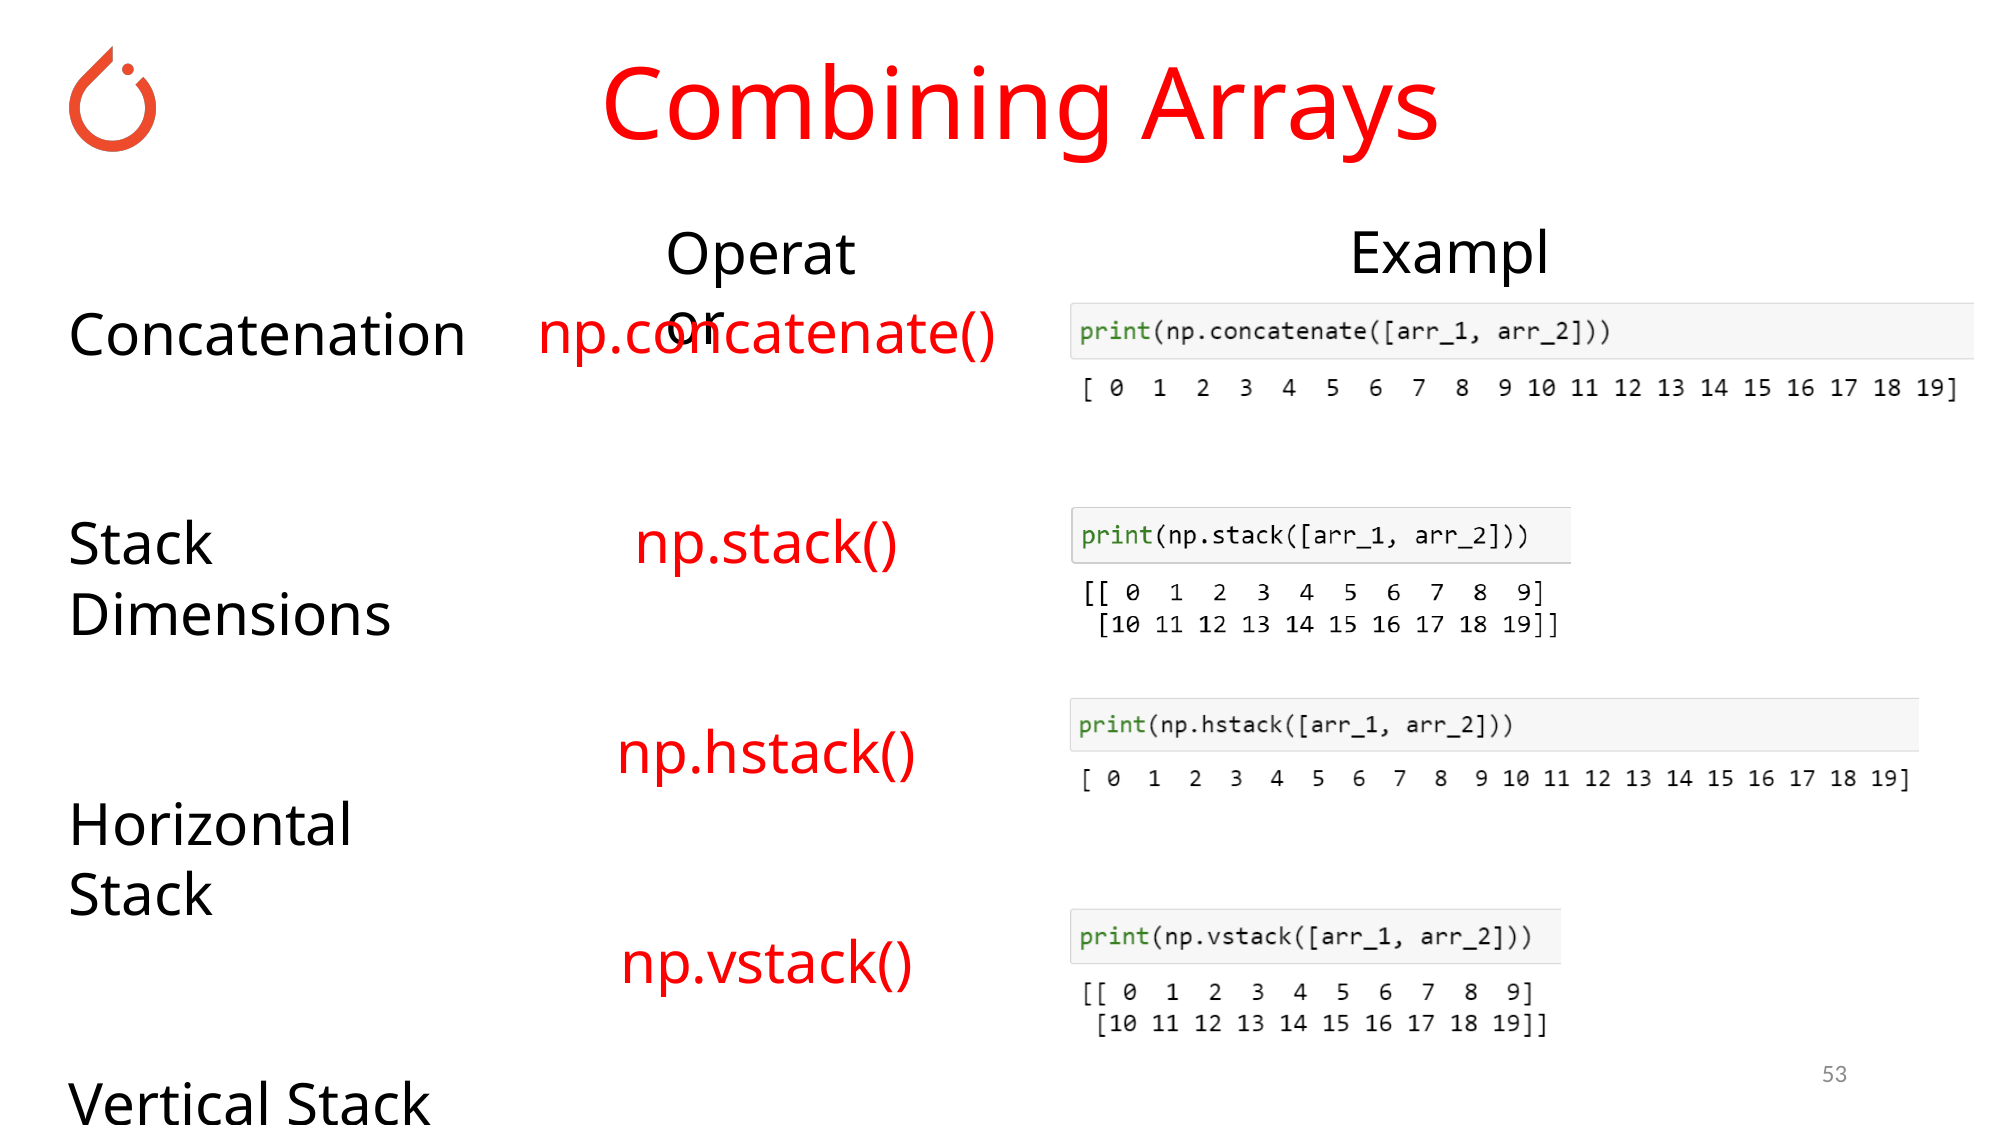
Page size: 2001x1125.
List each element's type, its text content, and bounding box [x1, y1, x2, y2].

picture [1060, 894, 1561, 1065]
text_box np.concatenate() np.stack() np.hstack() np.vstack() [511, 288, 1022, 1073]
picture [1060, 497, 1571, 653]
text_box Combining Arrays [88, 5, 1954, 169]
picture [69, 46, 156, 152]
picture [1060, 298, 1974, 419]
text_box Operator [651, 208, 897, 288]
picture [1060, 688, 1919, 809]
text_box Concatenation Stack Dimensions Horizontal Stack Vertical Stack [54, 289, 496, 1125]
text_box Example [1334, 208, 1581, 298]
slide_number 53 [1412, 1042, 1863, 1103]
